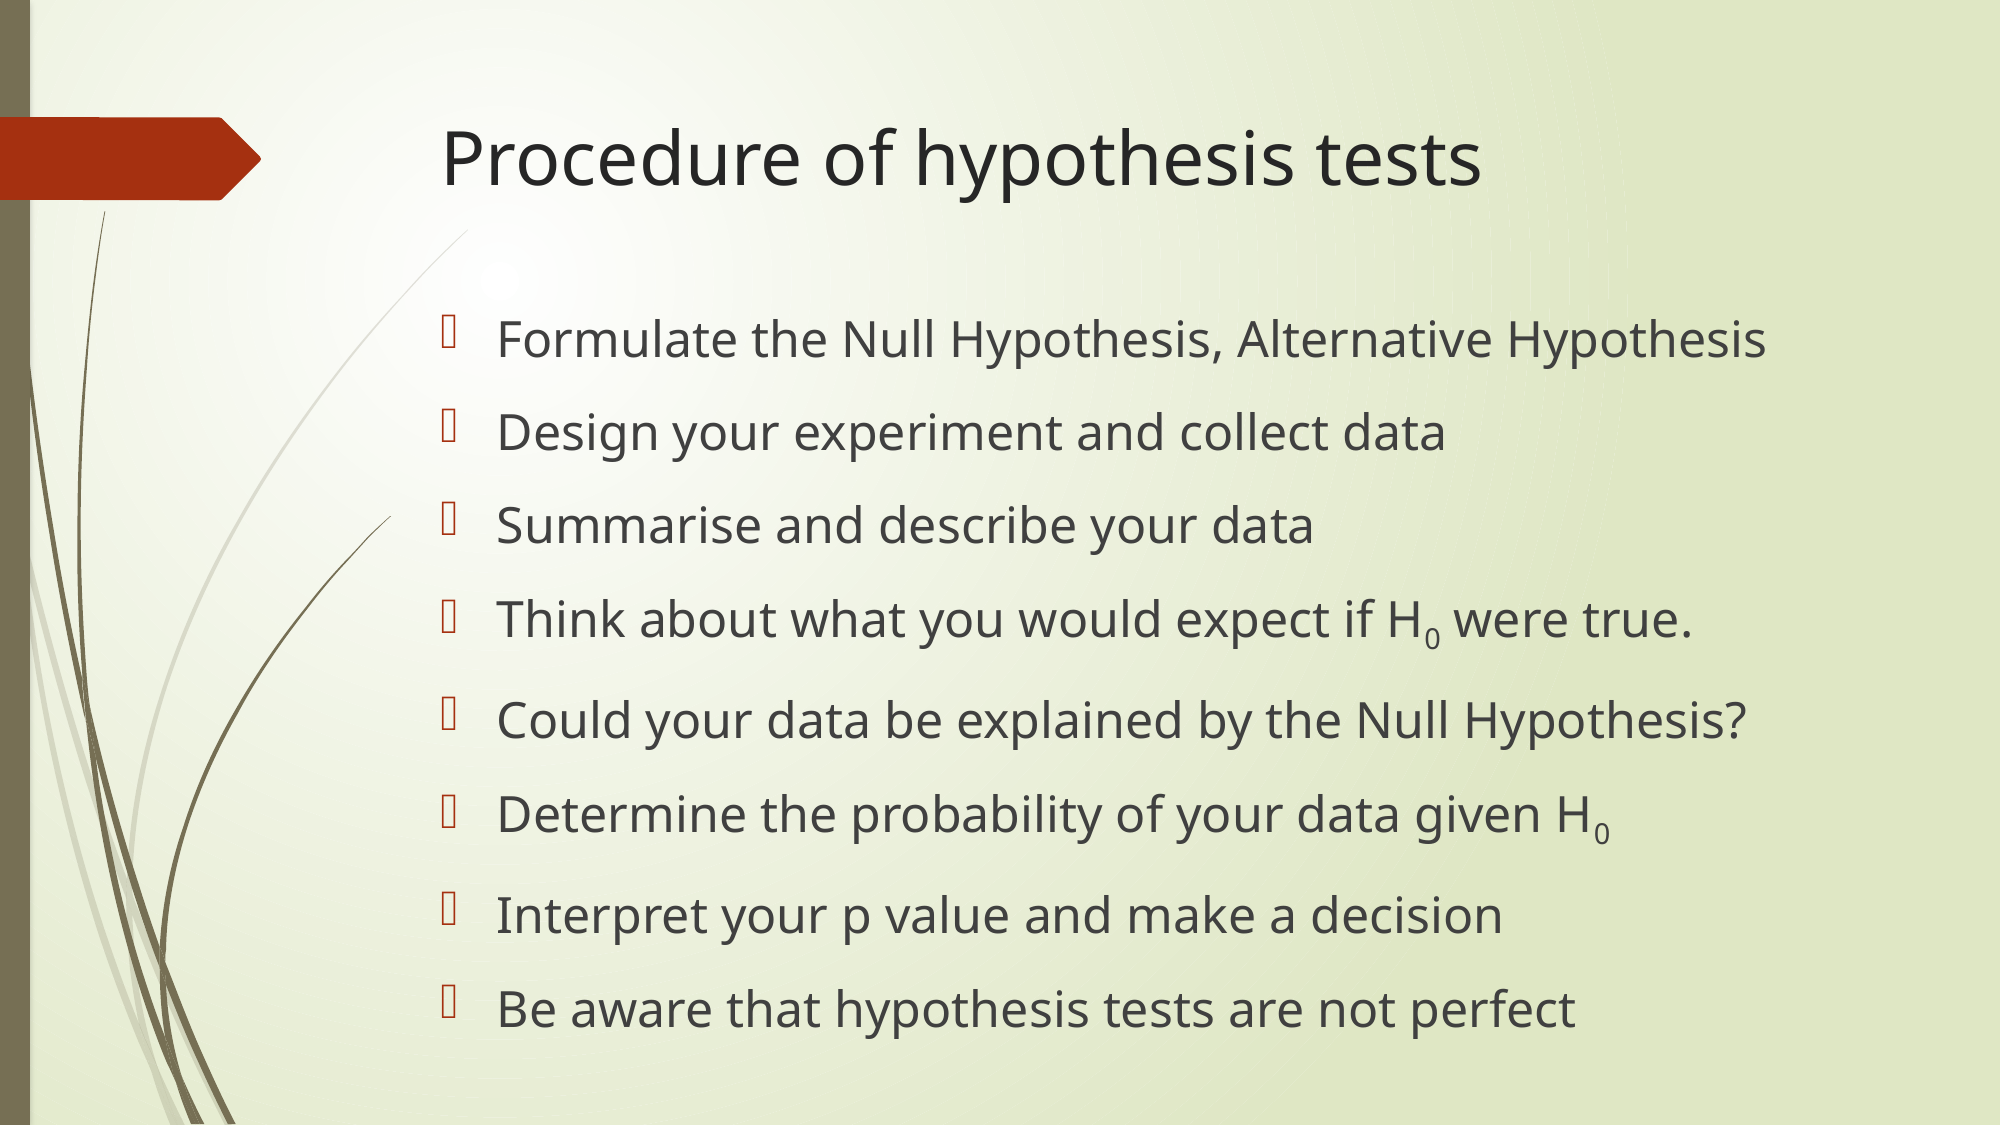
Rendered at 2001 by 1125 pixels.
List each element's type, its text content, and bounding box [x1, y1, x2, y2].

list Formulate the Null Hypothesis, Alternative Hypothesis Design your experiment and collect data Summarise and describe your data Think about what you would expect if H0 were true. Could your data be explained by the Null Hypothesis? Determine the probability of your data given H0 Interpret your p value and make a decision Be aware that hypothesis tests are not perfect [425, 299, 1888, 1088]
title Procedure of hypothesis tests [425, 102, 1888, 299]
